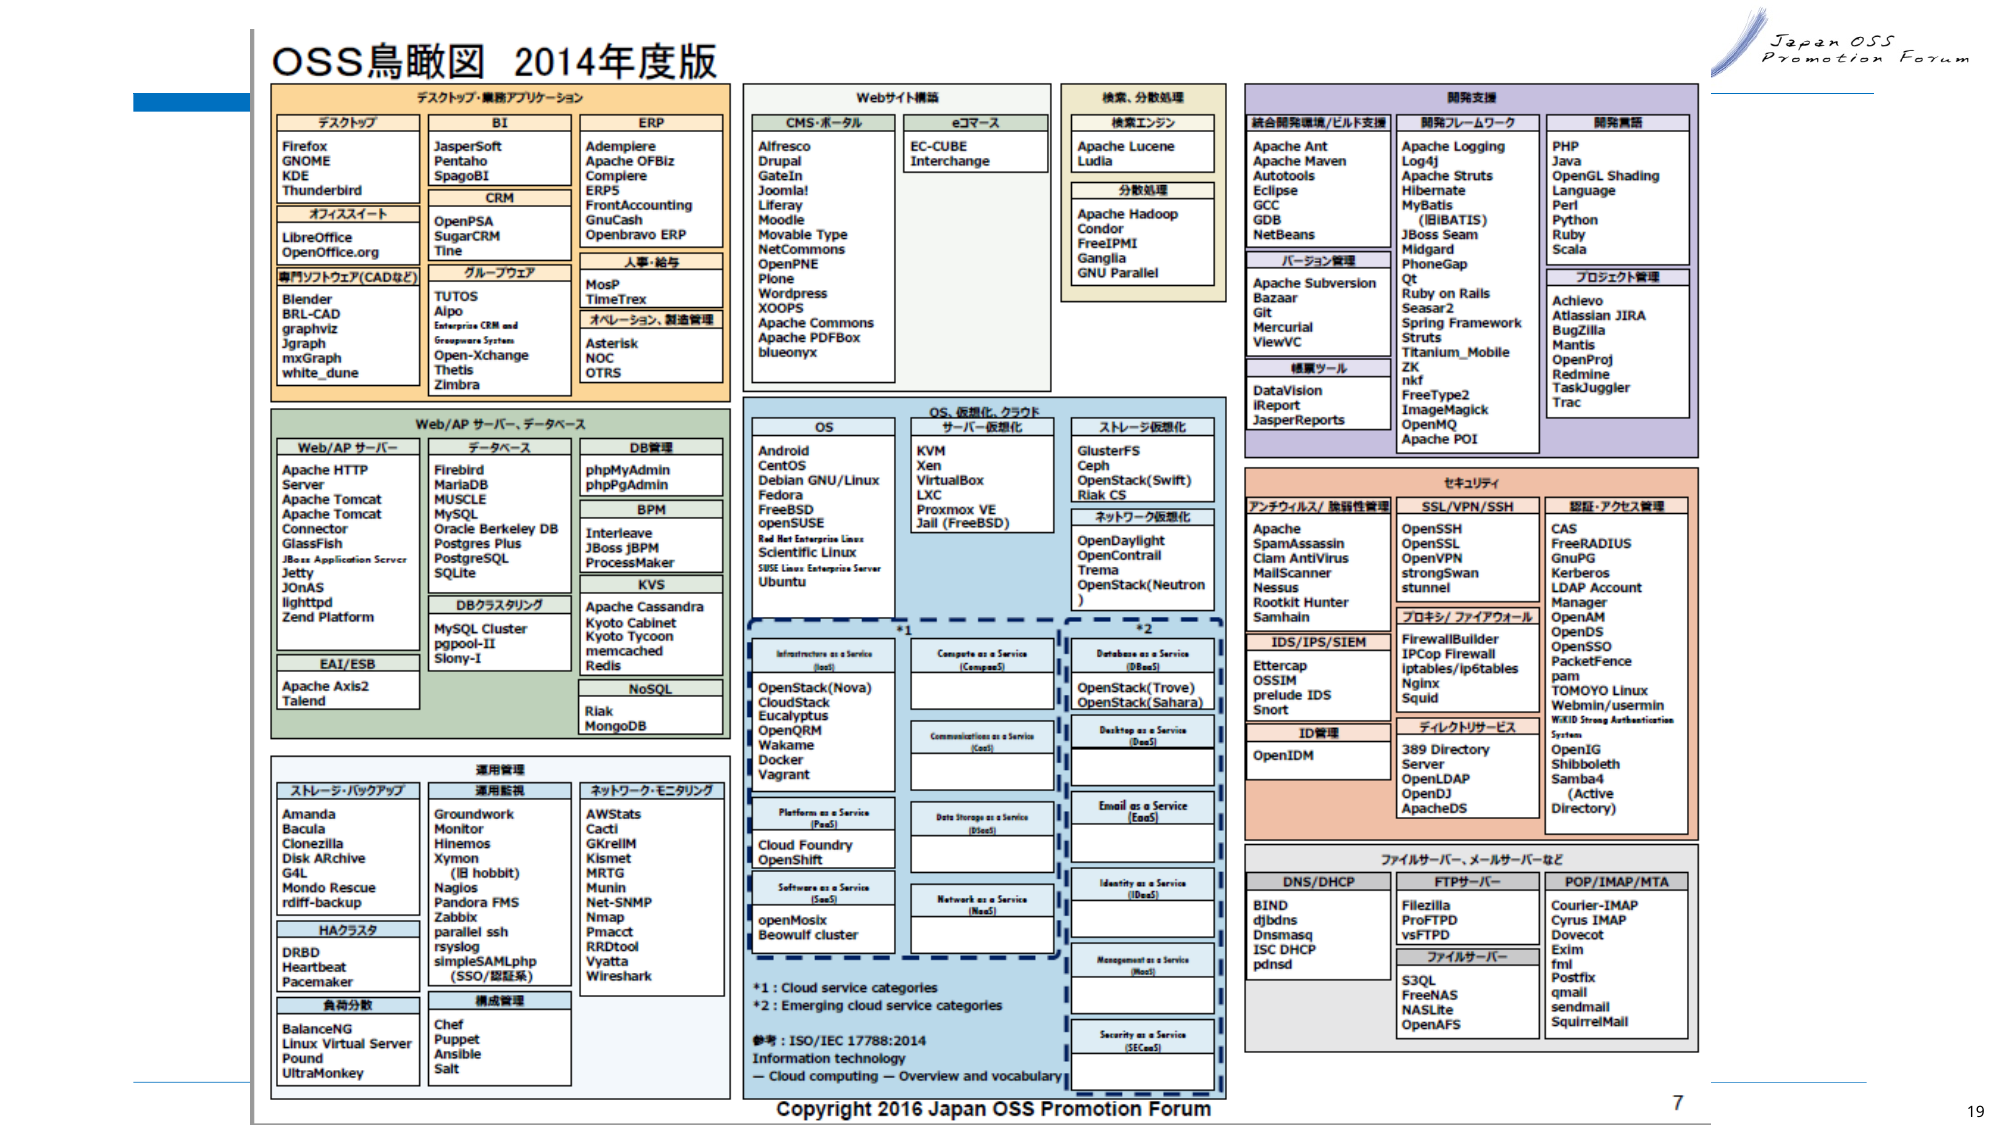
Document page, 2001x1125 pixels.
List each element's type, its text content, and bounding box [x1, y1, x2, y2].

picture [250, 0, 1995, 1125]
slide_number 19 [1874, 1093, 2000, 1125]
